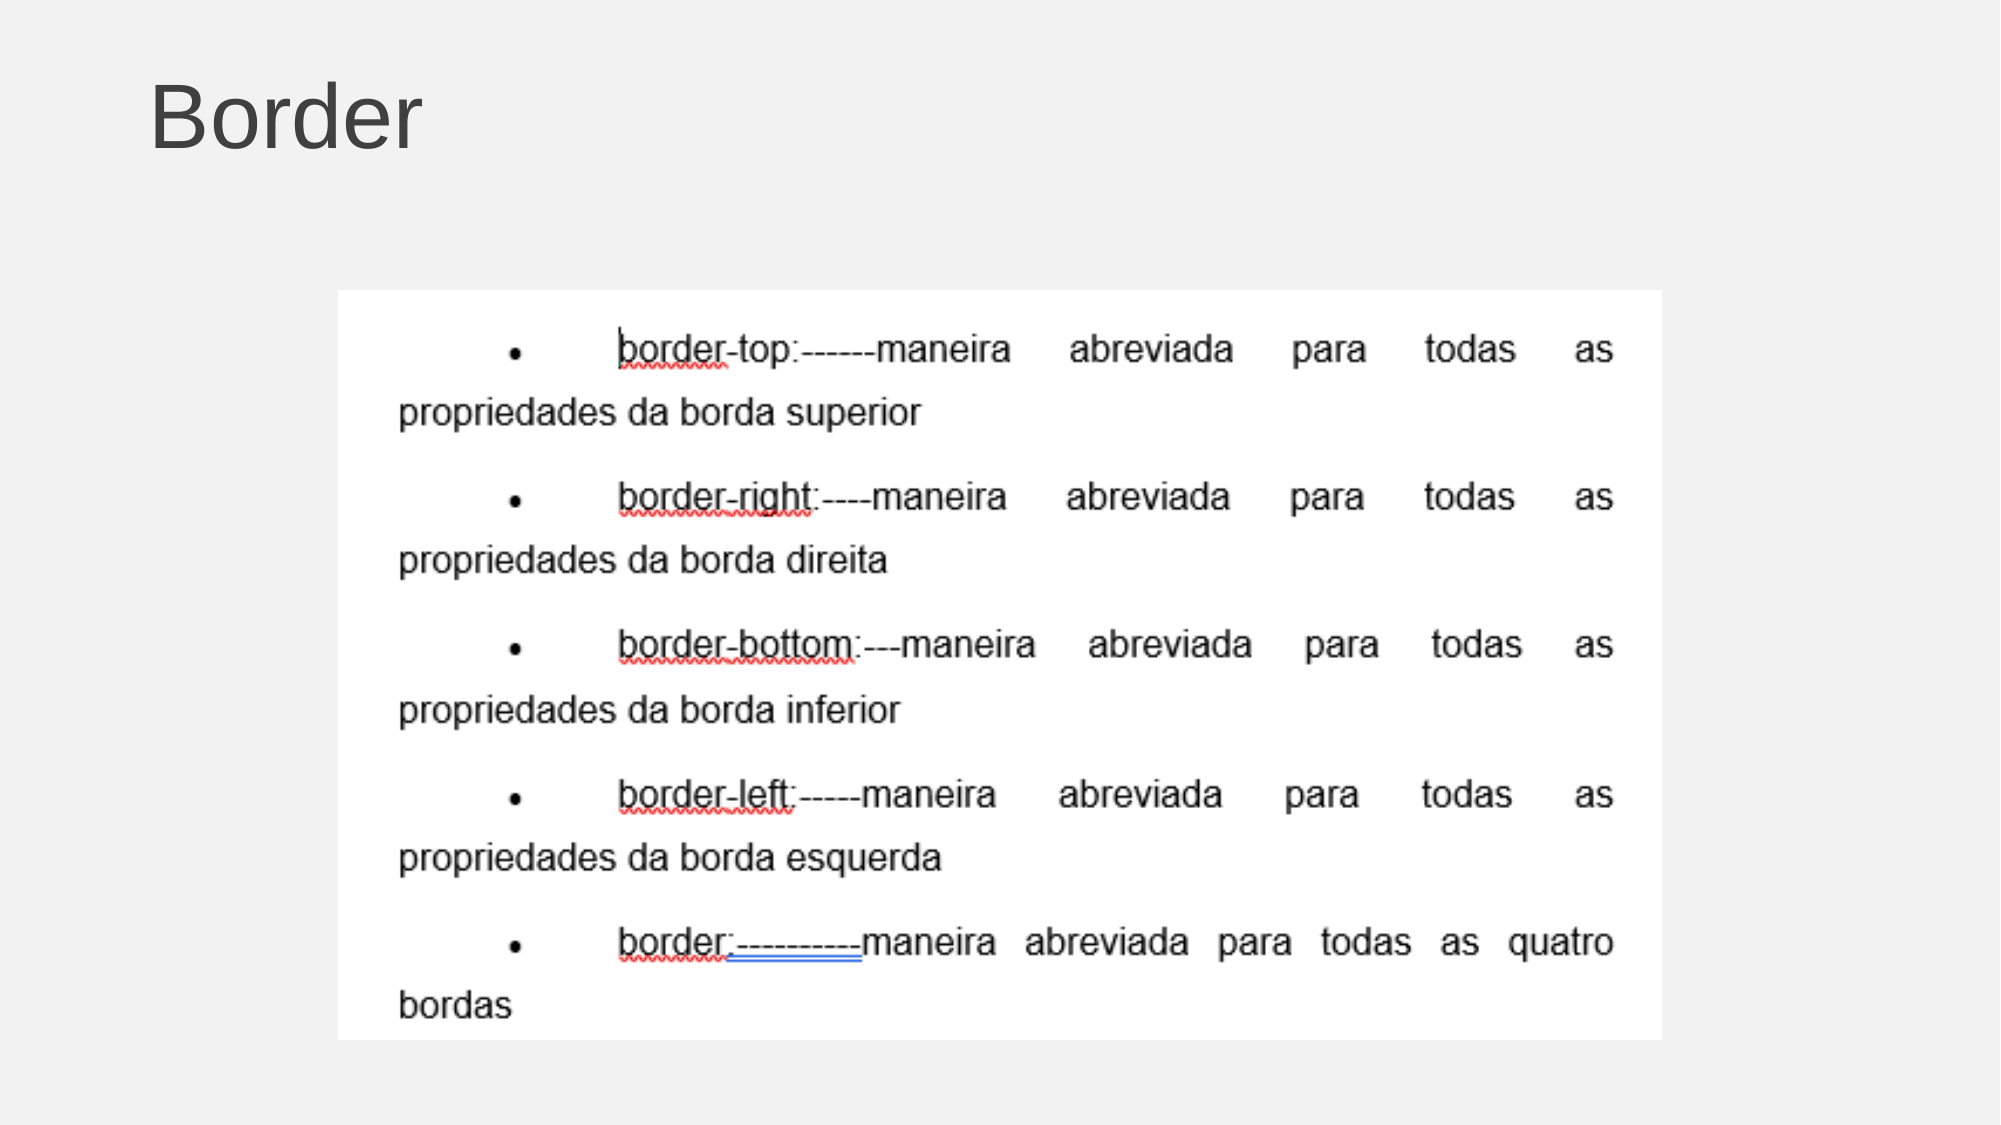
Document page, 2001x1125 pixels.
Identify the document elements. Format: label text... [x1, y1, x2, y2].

title Border [133, 37, 1918, 200]
picture [338, 290, 1662, 1040]
